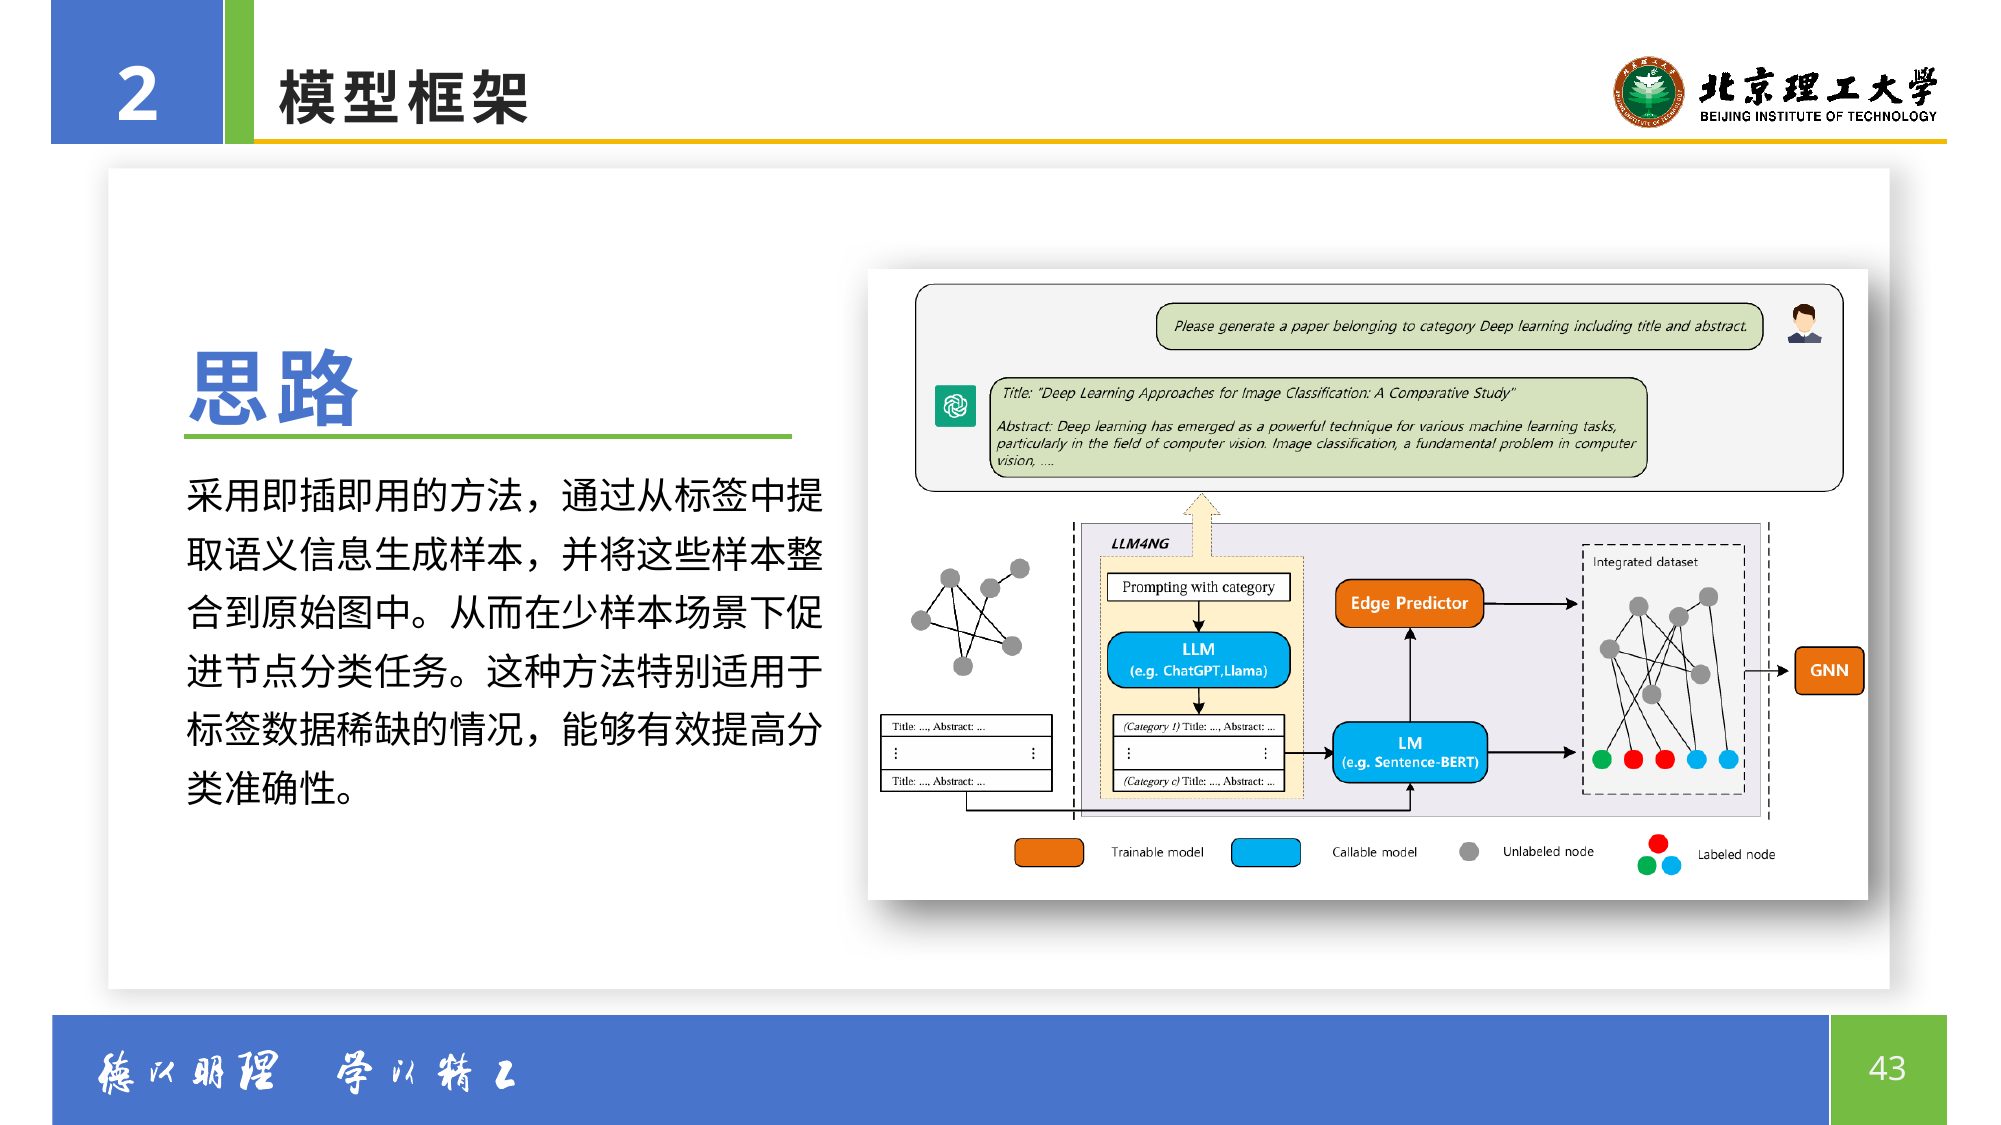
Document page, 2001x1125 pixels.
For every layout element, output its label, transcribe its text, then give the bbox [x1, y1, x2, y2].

text_box 思路 [186, 306, 812, 437]
text_box [107, 167, 1891, 990]
title 模型框架 [263, 52, 1682, 139]
picture [867, 269, 1869, 901]
text_box 采用即插即用的方法，通过从标签中提取语义信息生成样本，并将这些样本整合到原始图中。从而在少样本场景下促进节点分类任务。这种方法特别适用于标签数据稀缺的情况，能够有效提高分类准确性。 [186, 458, 832, 810]
picture [1682, 56, 1937, 128]
text_box 2 [58, 38, 218, 144]
